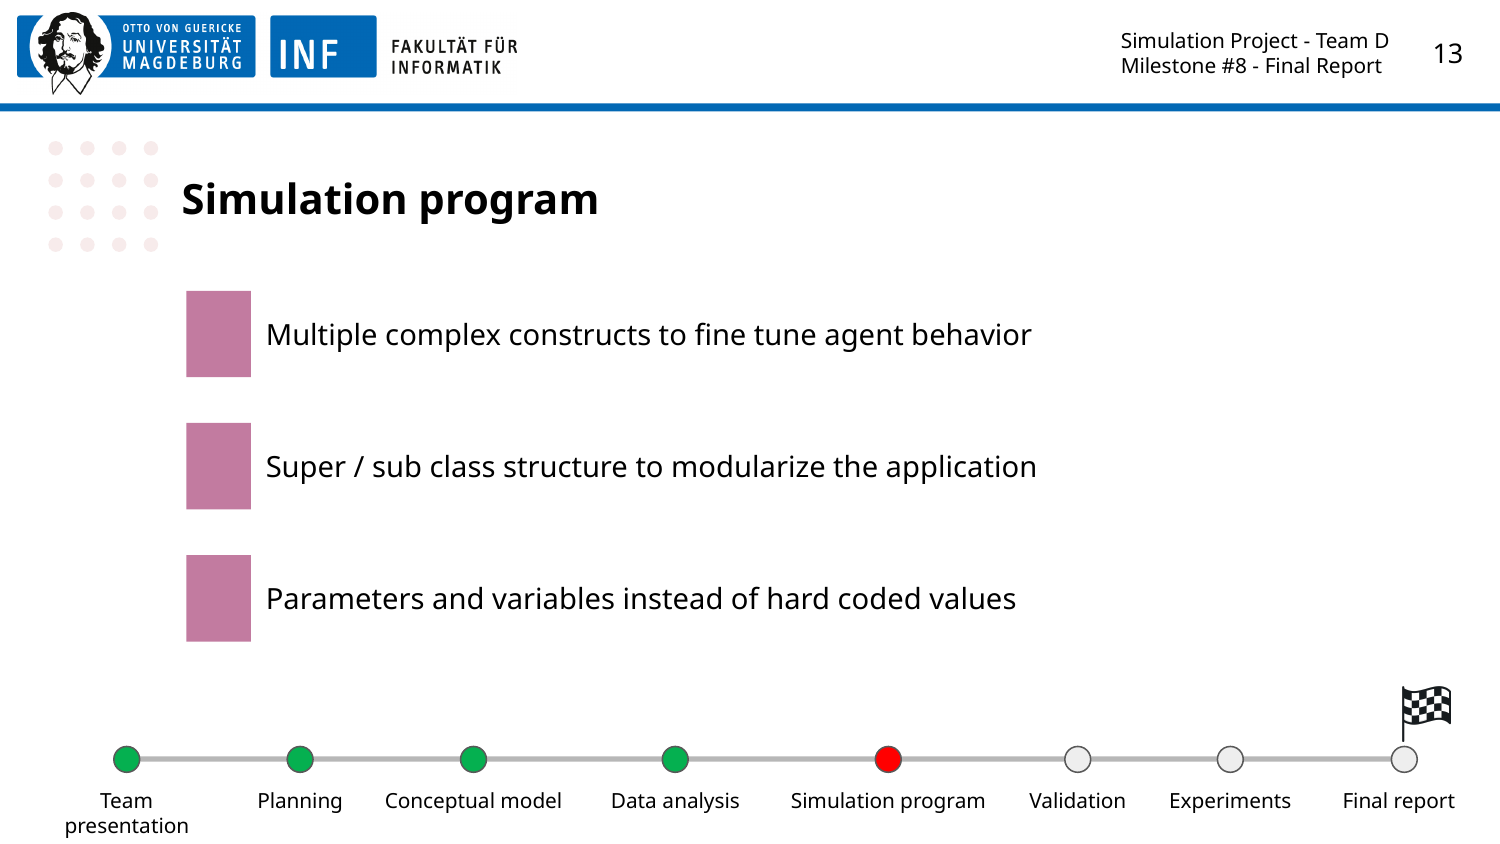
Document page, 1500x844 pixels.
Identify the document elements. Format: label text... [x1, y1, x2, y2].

text_box [186, 290, 251, 378]
text_box [186, 555, 251, 642]
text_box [1150, 746, 1311, 828]
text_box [771, 746, 1006, 828]
text_box Parameters and variables instead of hard coded values [251, 555, 1178, 642]
picture [17, 12, 517, 95]
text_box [368, 746, 579, 828]
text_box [1013, 746, 1142, 828]
slide_number ‹#› [1418, 21, 1479, 86]
text_box Multiple complex constructs to fine tune agent behavior [251, 290, 1178, 378]
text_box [240, 746, 360, 828]
picture [1402, 686, 1451, 742]
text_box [587, 746, 763, 828]
title Simulation program [166, 151, 637, 246]
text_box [21, 746, 233, 828]
text_box Super / sub class structure to modularize the application [251, 422, 1178, 510]
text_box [1318, 746, 1479, 828]
text_box Simulation Project - Team D Milestone #8 - Final Report [1105, 12, 1418, 90]
text_box [186, 422, 251, 510]
